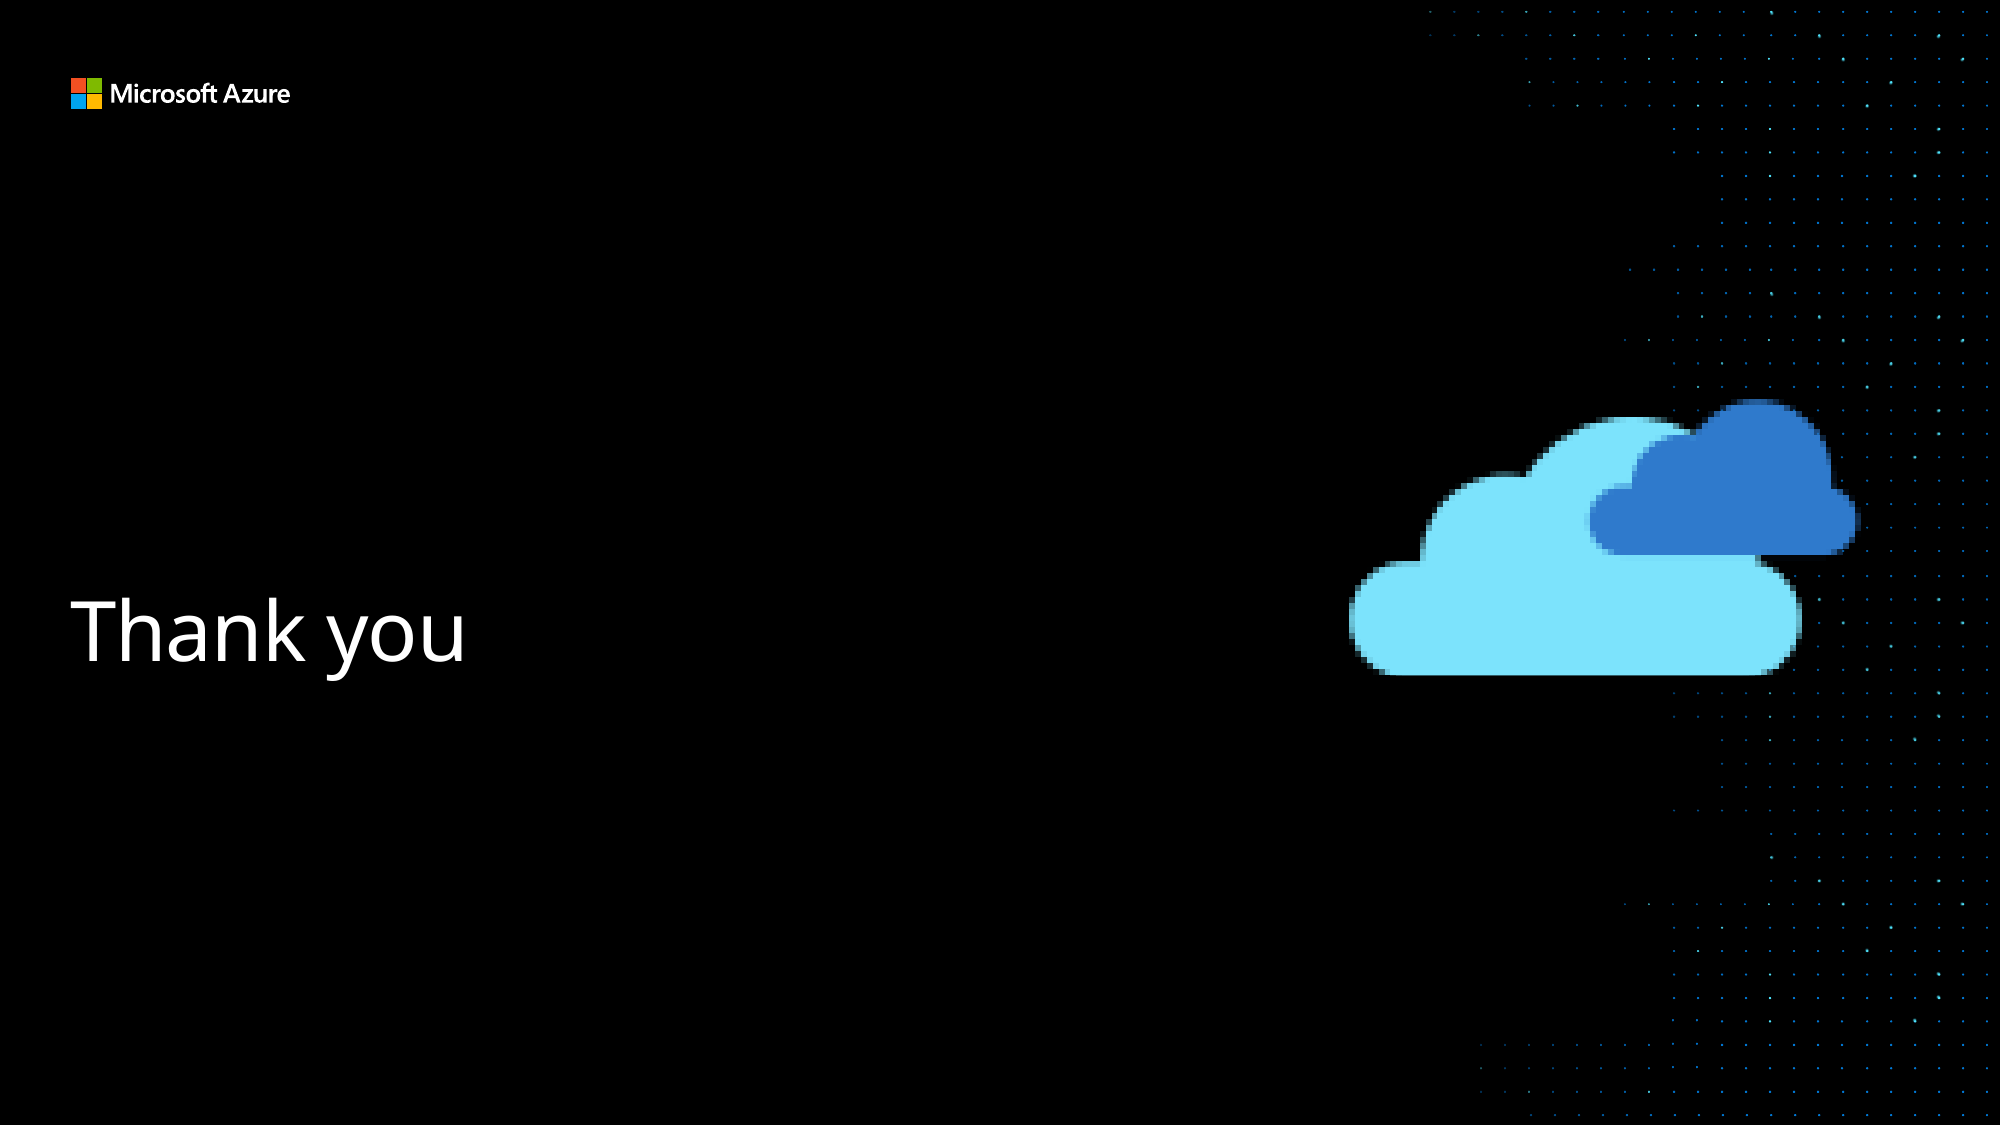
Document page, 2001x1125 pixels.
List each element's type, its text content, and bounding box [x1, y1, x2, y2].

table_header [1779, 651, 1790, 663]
table_cell [1796, 615, 1802, 627]
picture [1429, 8, 1988, 1117]
title Thank you [70, 415, 1651, 710]
